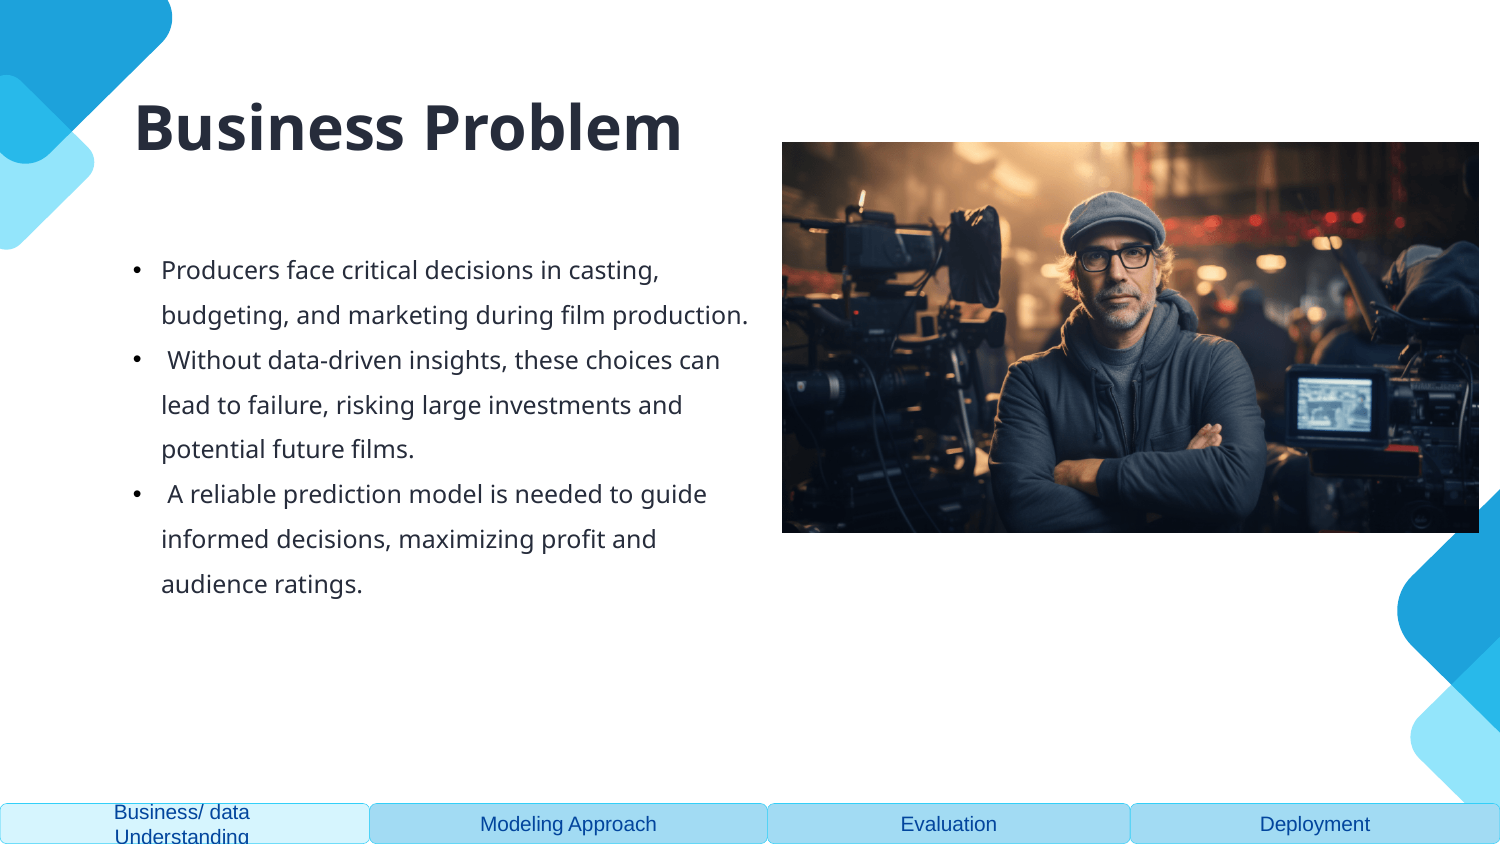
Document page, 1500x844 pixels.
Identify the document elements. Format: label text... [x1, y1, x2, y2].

text_box Deployment [1128, 801, 1500, 844]
text_box Business/ data Understanding [0, 801, 370, 844]
text_box Modeling Approach [367, 801, 767, 844]
text_box Producers face critical decisions in casting, budgeting, and marketing during film production. Without data-driven insights, these choices can lead to failure, risking large investments and potential future films. A reliable prediction model is needed to guide informed decisions, maximizing profit and audience ratings. [118, 232, 768, 606]
picture [781, 142, 1479, 533]
title Business Problem [118, 72, 1382, 167]
text_box Evaluation [765, 801, 1130, 844]
